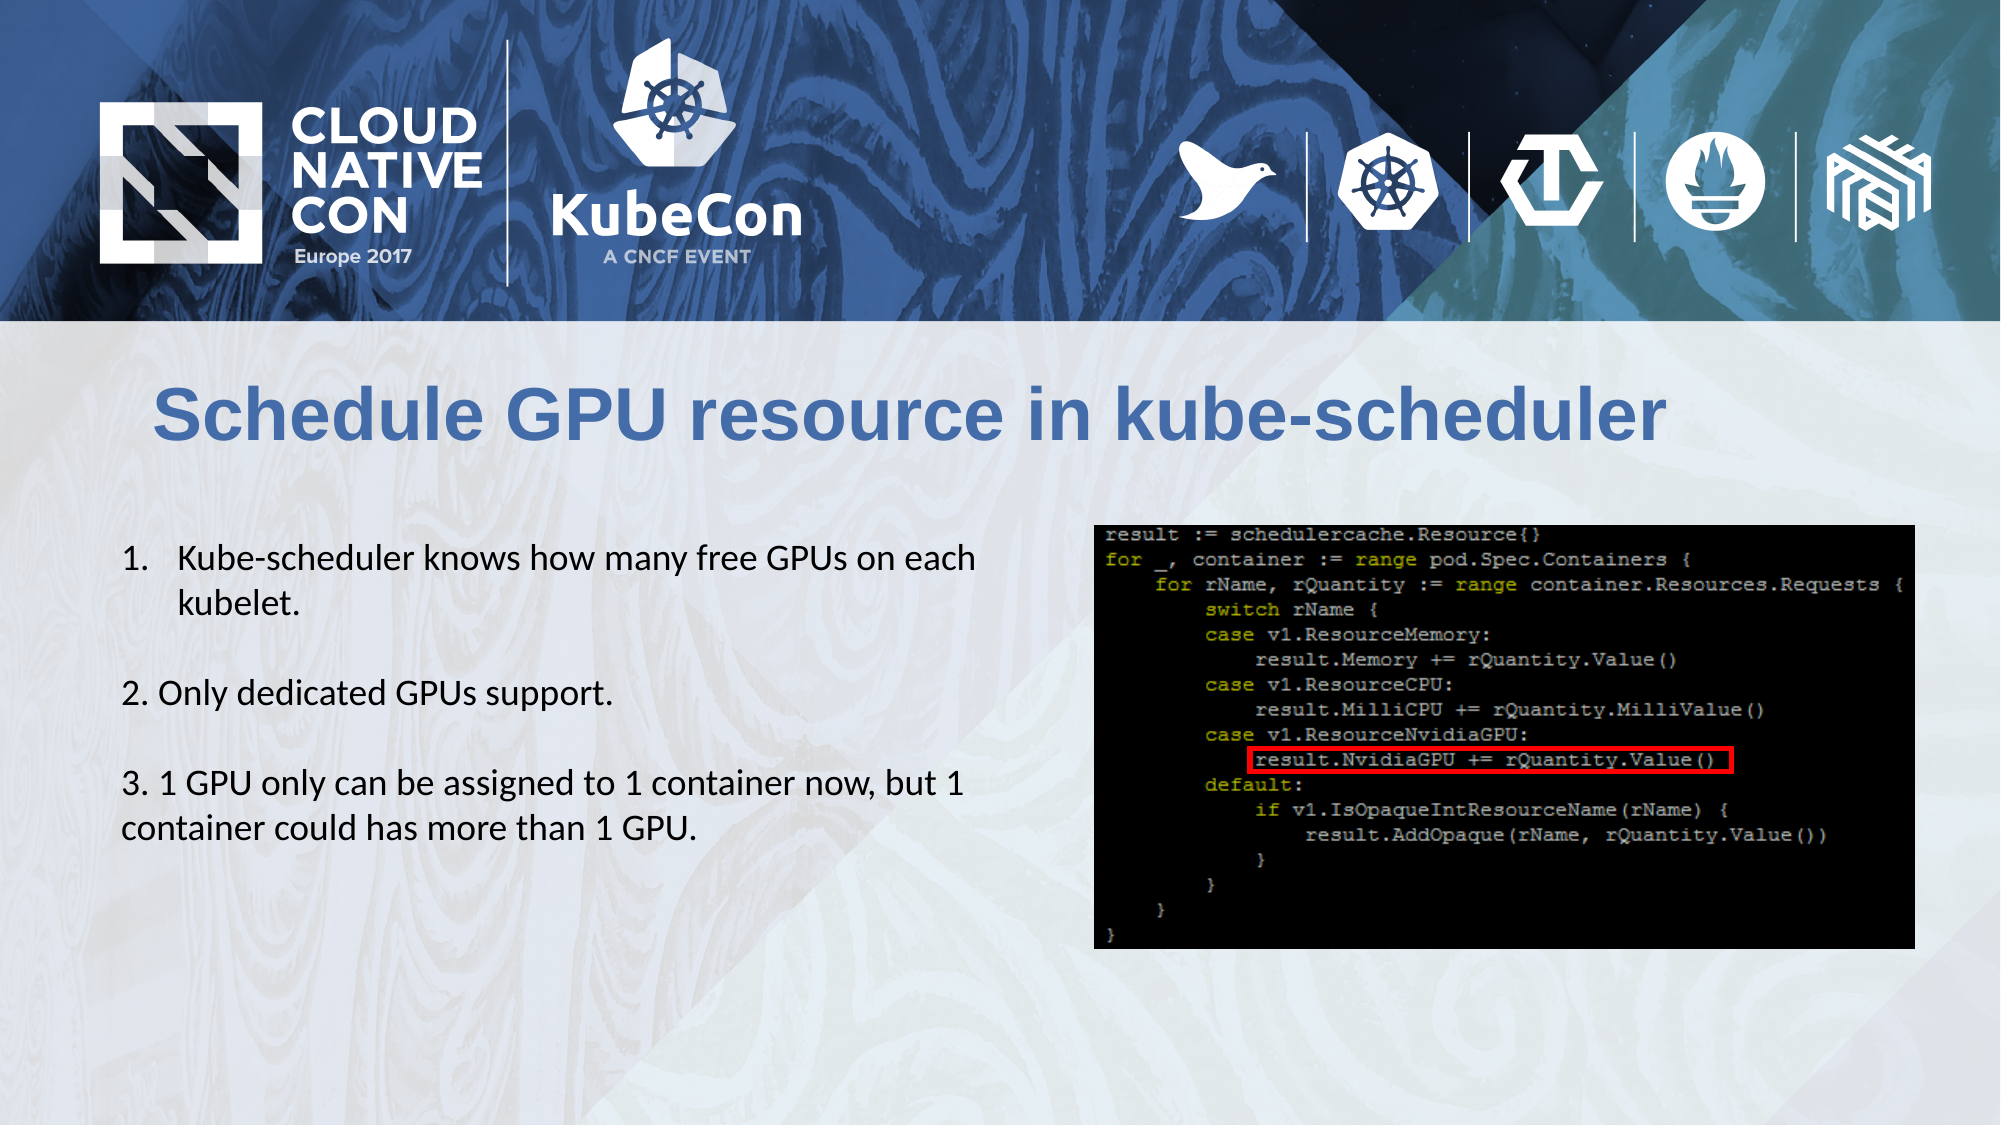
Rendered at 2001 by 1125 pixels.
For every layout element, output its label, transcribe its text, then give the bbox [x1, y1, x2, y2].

picture [0, 0, 2001, 1125]
text_box Kube-scheduler knows how many free GPUs on each kubelet. 2. Only dedicated GPUs support. 3. 1 GPU only can be assigned to 1 container now, but 1 container could has more than 1 GPU. [106, 525, 1074, 856]
title Schedule GPU resource in kube-scheduler [137, 368, 1863, 479]
